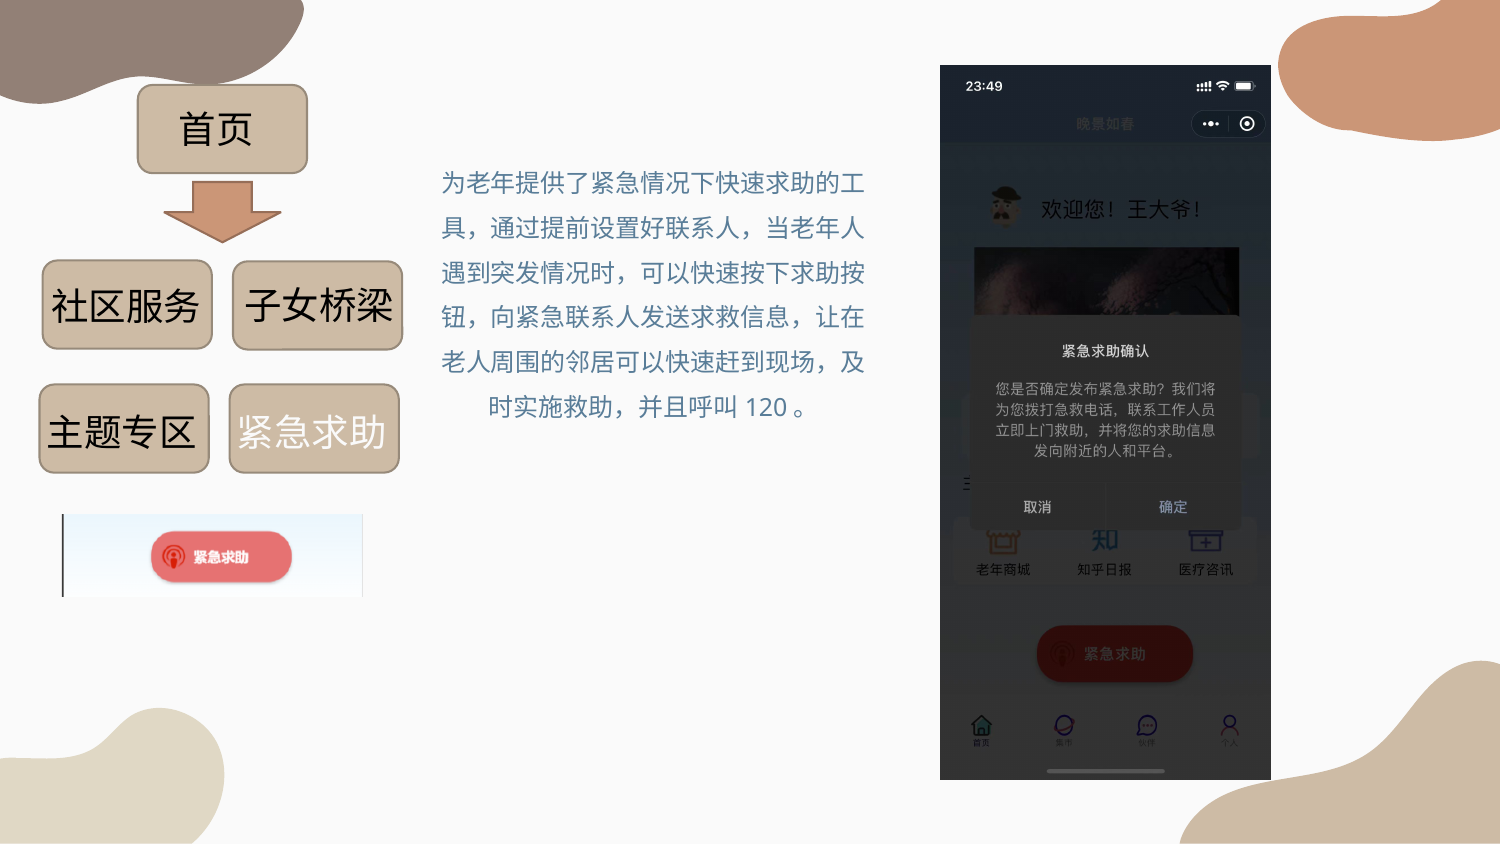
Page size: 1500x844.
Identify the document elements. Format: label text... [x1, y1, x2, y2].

text_box 主题专区 [31, 401, 217, 461]
text_box [232, 260, 403, 274]
text_box [38, 383, 210, 401]
picture [61, 514, 363, 597]
text_box [38, 461, 210, 474]
text_box [136, 83, 309, 175]
picture [940, 65, 1271, 780]
text_box 首页 [163, 98, 285, 159]
text_box [163, 180, 282, 244]
text_box 社区服务 [36, 275, 221, 336]
text_box 紧急求助 [222, 401, 407, 461]
text_box [228, 461, 400, 474]
text_box [228, 383, 400, 401]
text_box 子女桥梁 [229, 274, 415, 335]
text_box [41, 259, 213, 275]
text_box [231, 335, 404, 351]
text_box [41, 336, 213, 350]
text_box 为老年提供了紧急情况下快速求助的工具，通过提前设置好联系人，当老年人遇到突发情况时，可以快速按下求助按钮，向紧急联系人发送求救信息，让在老人周围的邻居可以快速赶到现场，及时实施救助，并且呼叫120。 [423, 144, 885, 448]
